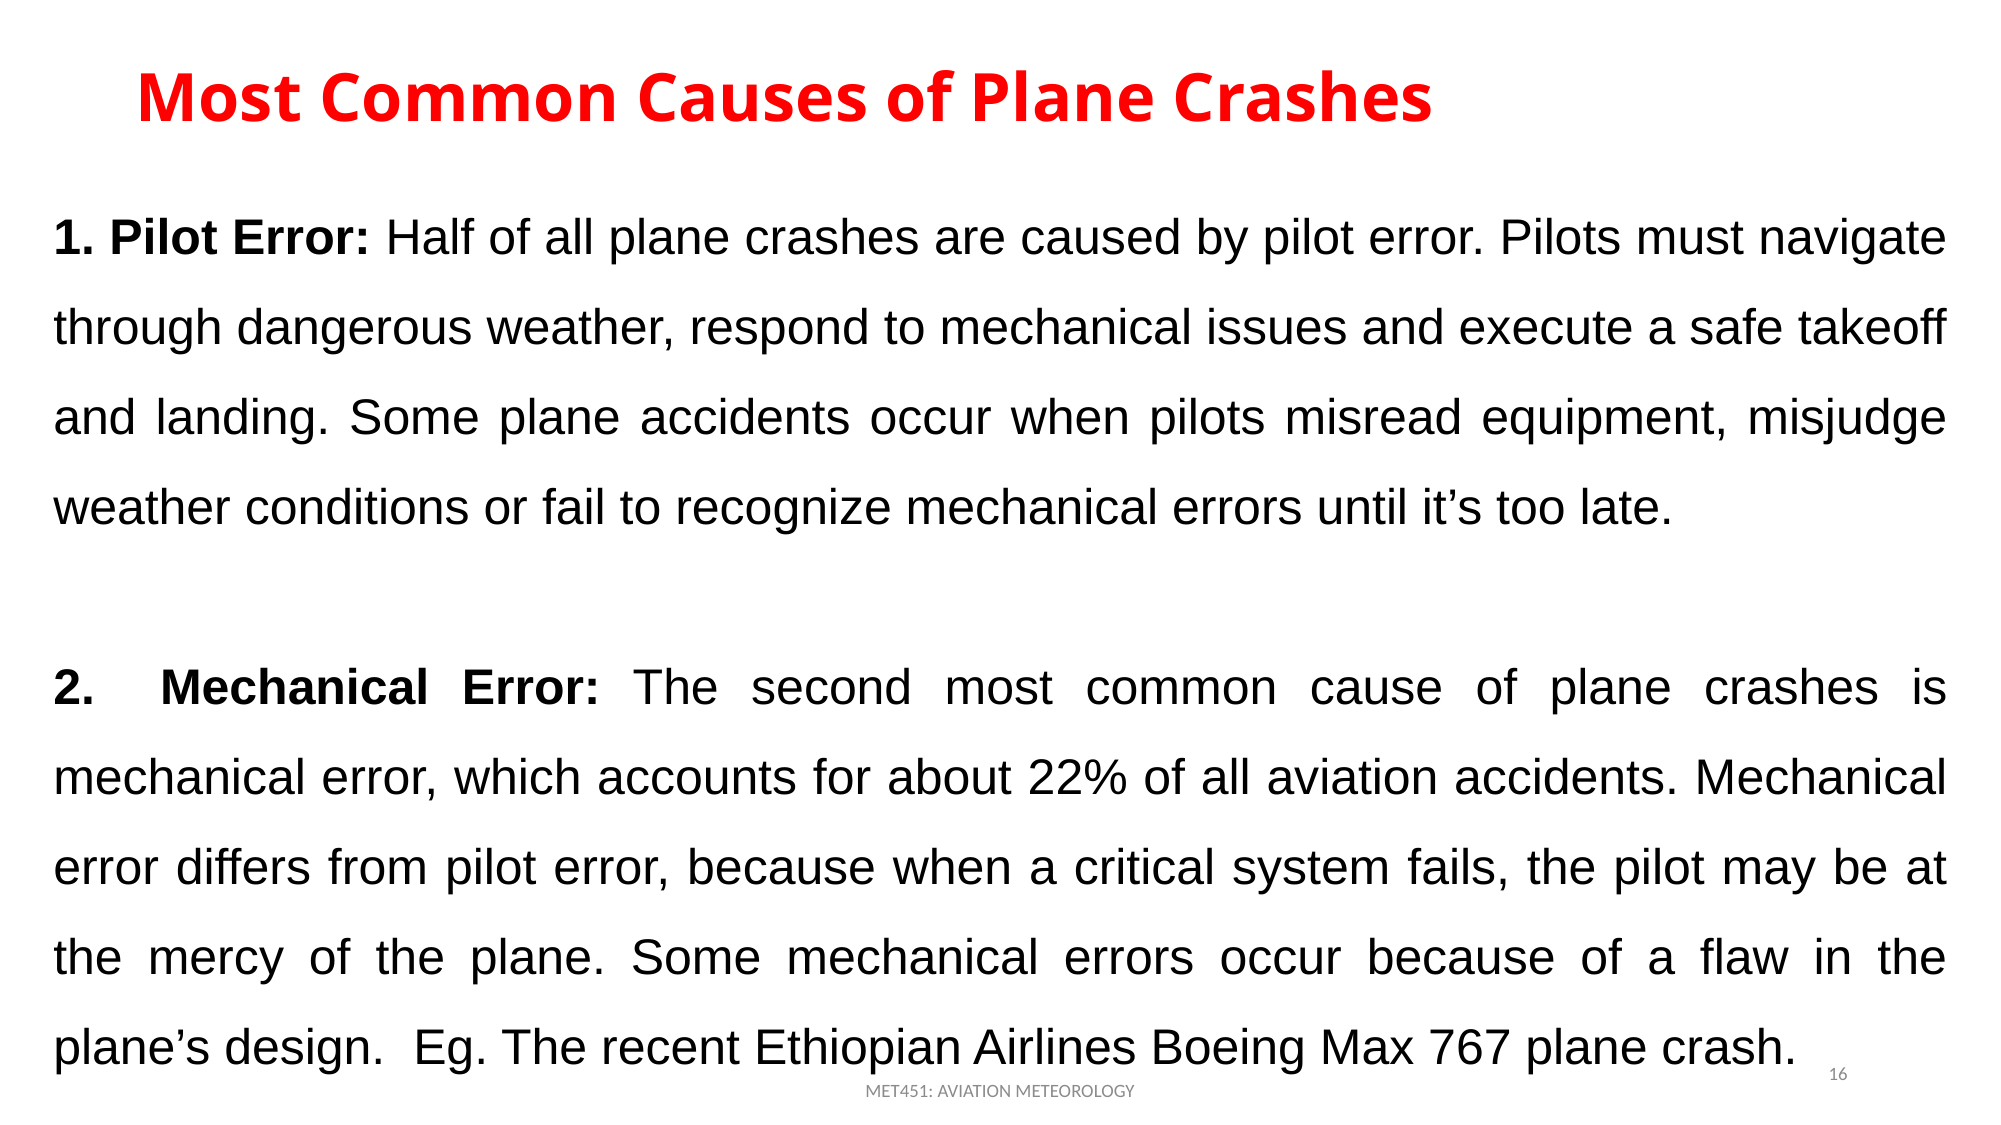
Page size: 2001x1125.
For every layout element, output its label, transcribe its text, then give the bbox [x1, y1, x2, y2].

slide_number 16 [1412, 1042, 1863, 1103]
text_box 1. Pilot Error: Half of all plane crashes are caused by pilot error. Pilots must navigate through dangerous weather, respond to mechanical issues and execute a safe takeoff and landing. Some plane accidents occur when pilots misread equipment, misjudge weather conditions or fail to recognize mechanical errors until it’s too late. 2. Mechanical Error: The second most common cause of plane crashes is mechanical error, which accounts for about 22% of all aviation accidents. Mechanical error differs from pilot error, because when a critical system fails, the pilot may be at the mercy of the plane. Some mechanical errors occur because of a flaw in the plane’s design. Eg. The recent Ethiopian Airlines Boeing Max 767 plane crash. [38, 166, 1963, 1082]
text_box Most Common Causes of Plane Crashes [120, 47, 1450, 143]
footer MET451: AVIATION METEOROLOGY [662, 1059, 1338, 1120]
